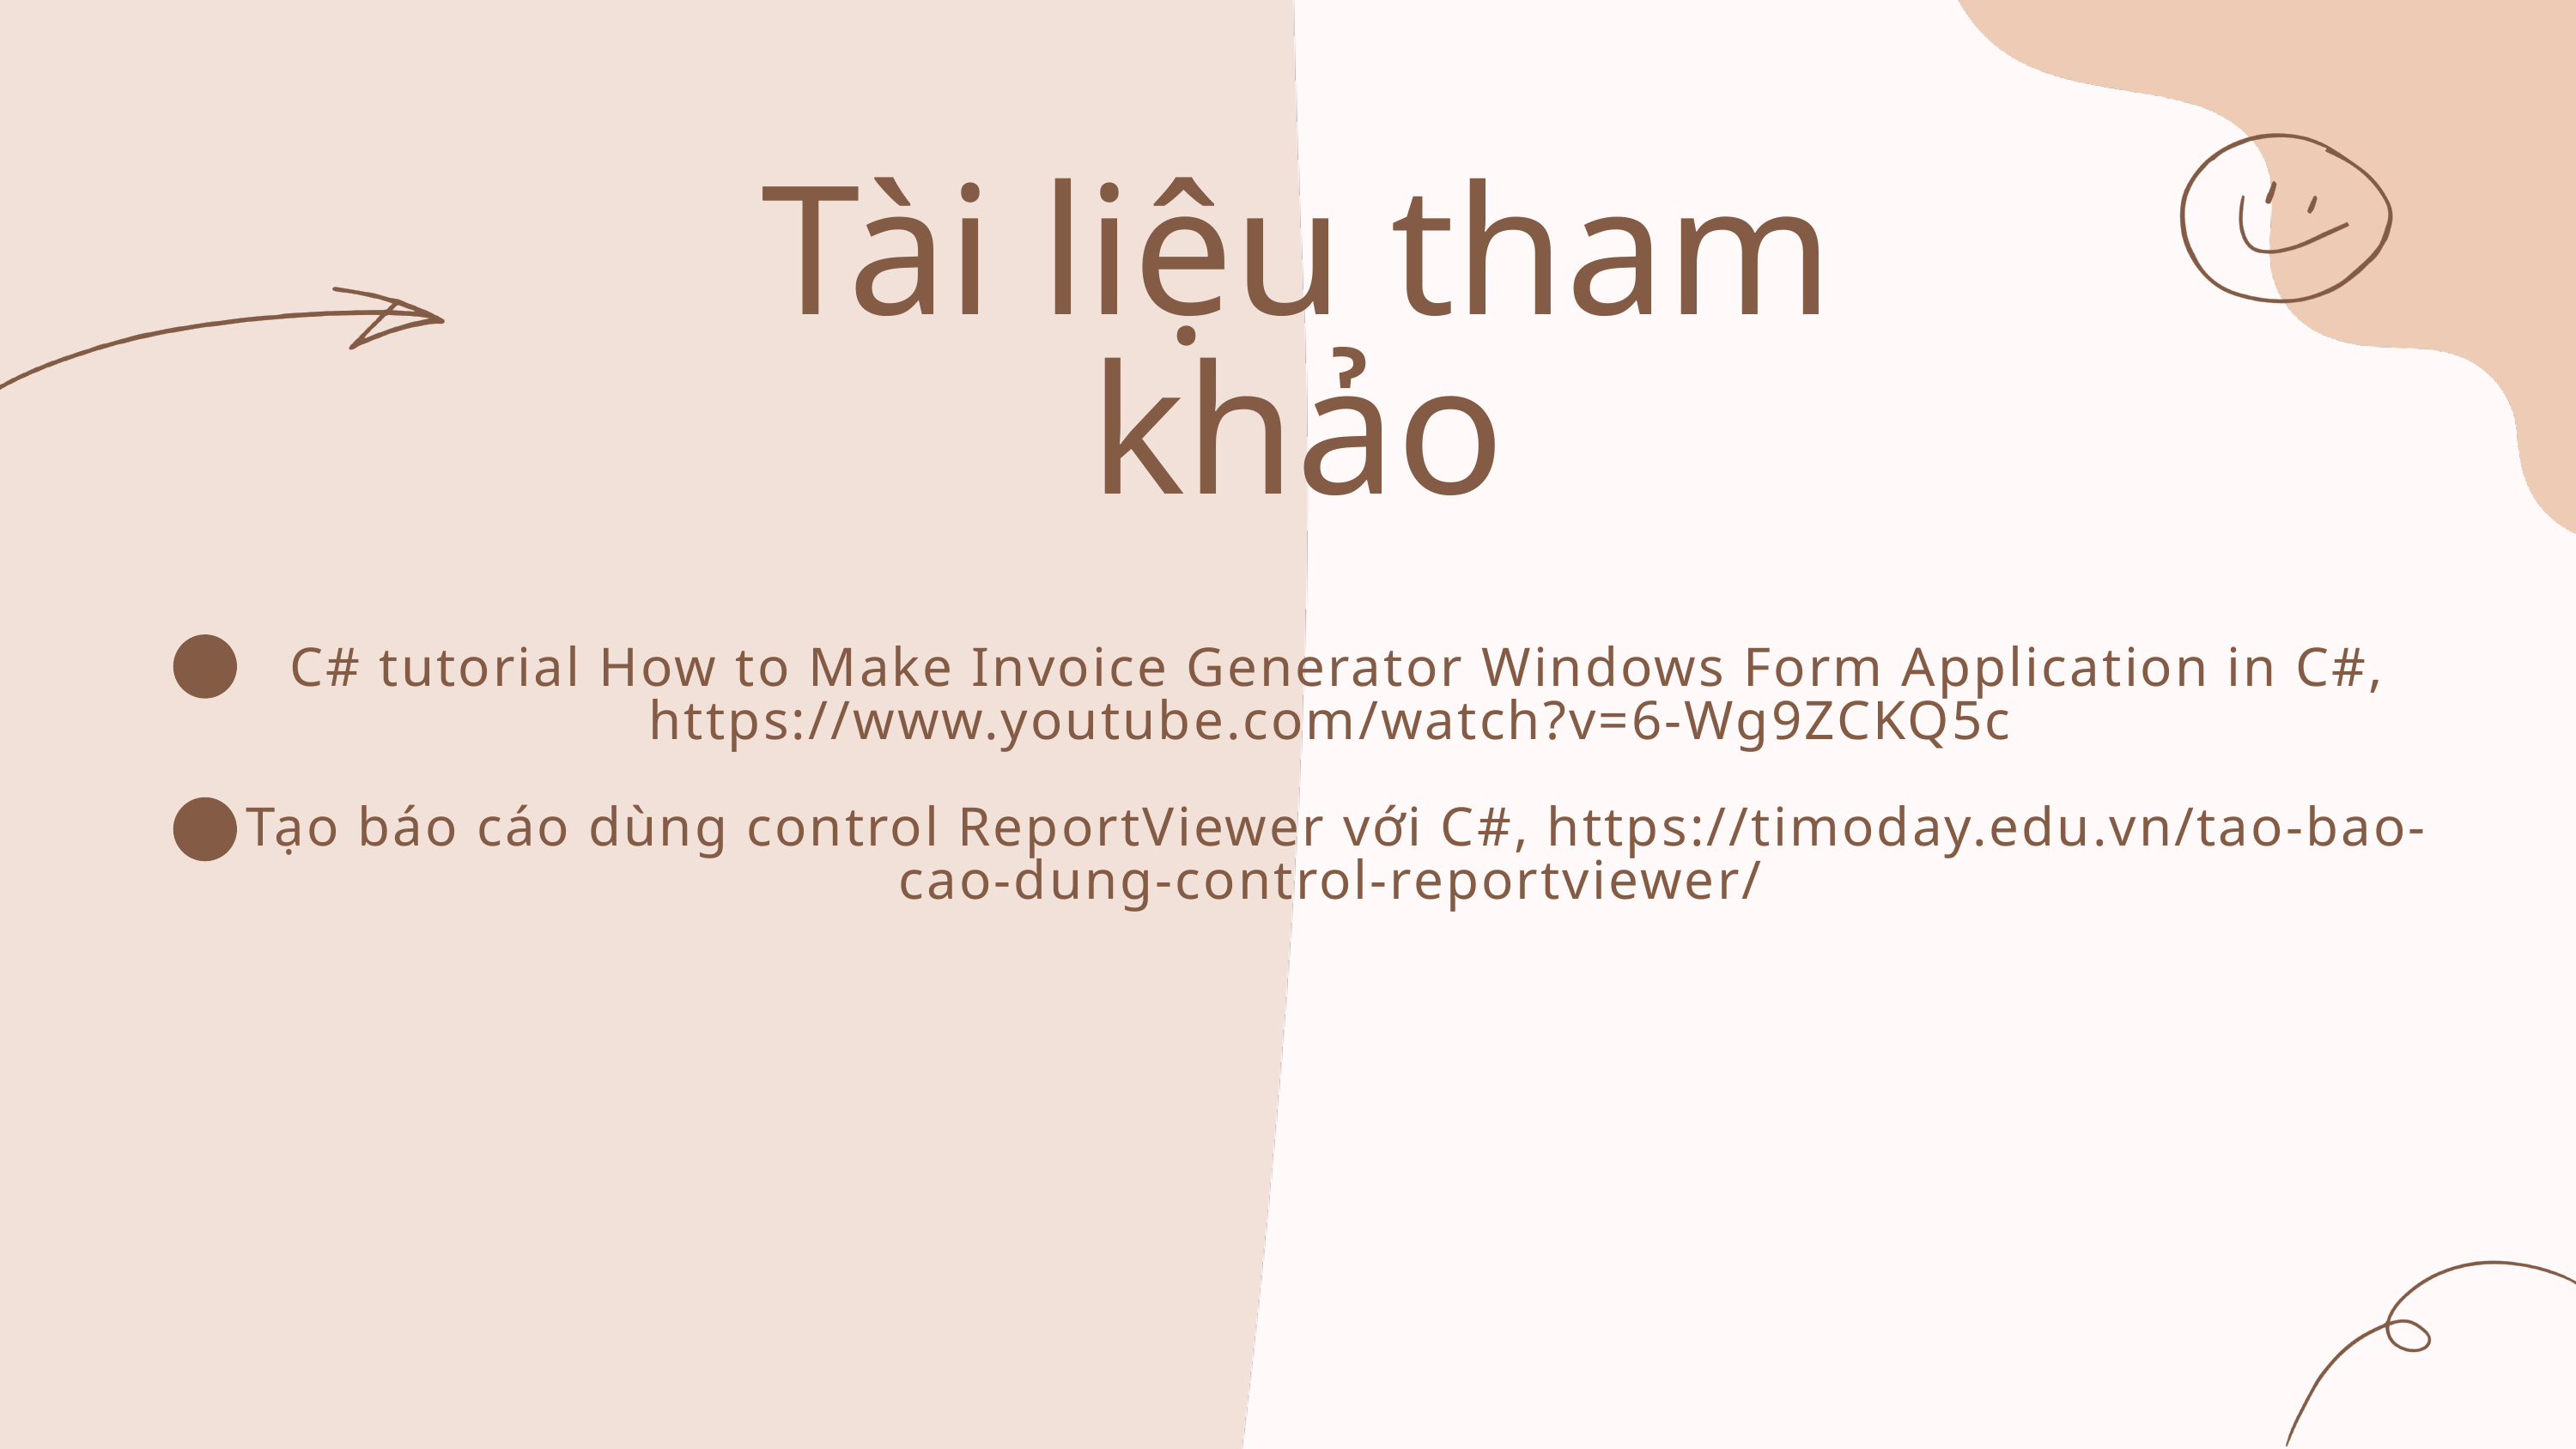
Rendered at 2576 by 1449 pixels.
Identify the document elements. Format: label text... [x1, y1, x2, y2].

picture [1919, 0, 2576, 563]
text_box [173, 797, 238, 862]
text_box Tài liệu tham khảo [1338, 171, 1942, 530]
picture [2283, 1196, 2576, 1449]
text_box C# tutorial How to Make Invoice Generator Windows Form Application in C#, https://www.youtube.com/watch?v=6-Wg9ZCKQ5c Tạo báo cáo dùng control ReportViewer với C#, https://timoday.edu.vn/tao-bao-cao-dung-control-reportviewer/ [1338, 644, 2457, 910]
picture [0, 0, 1332, 1449]
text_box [173, 634, 238, 699]
